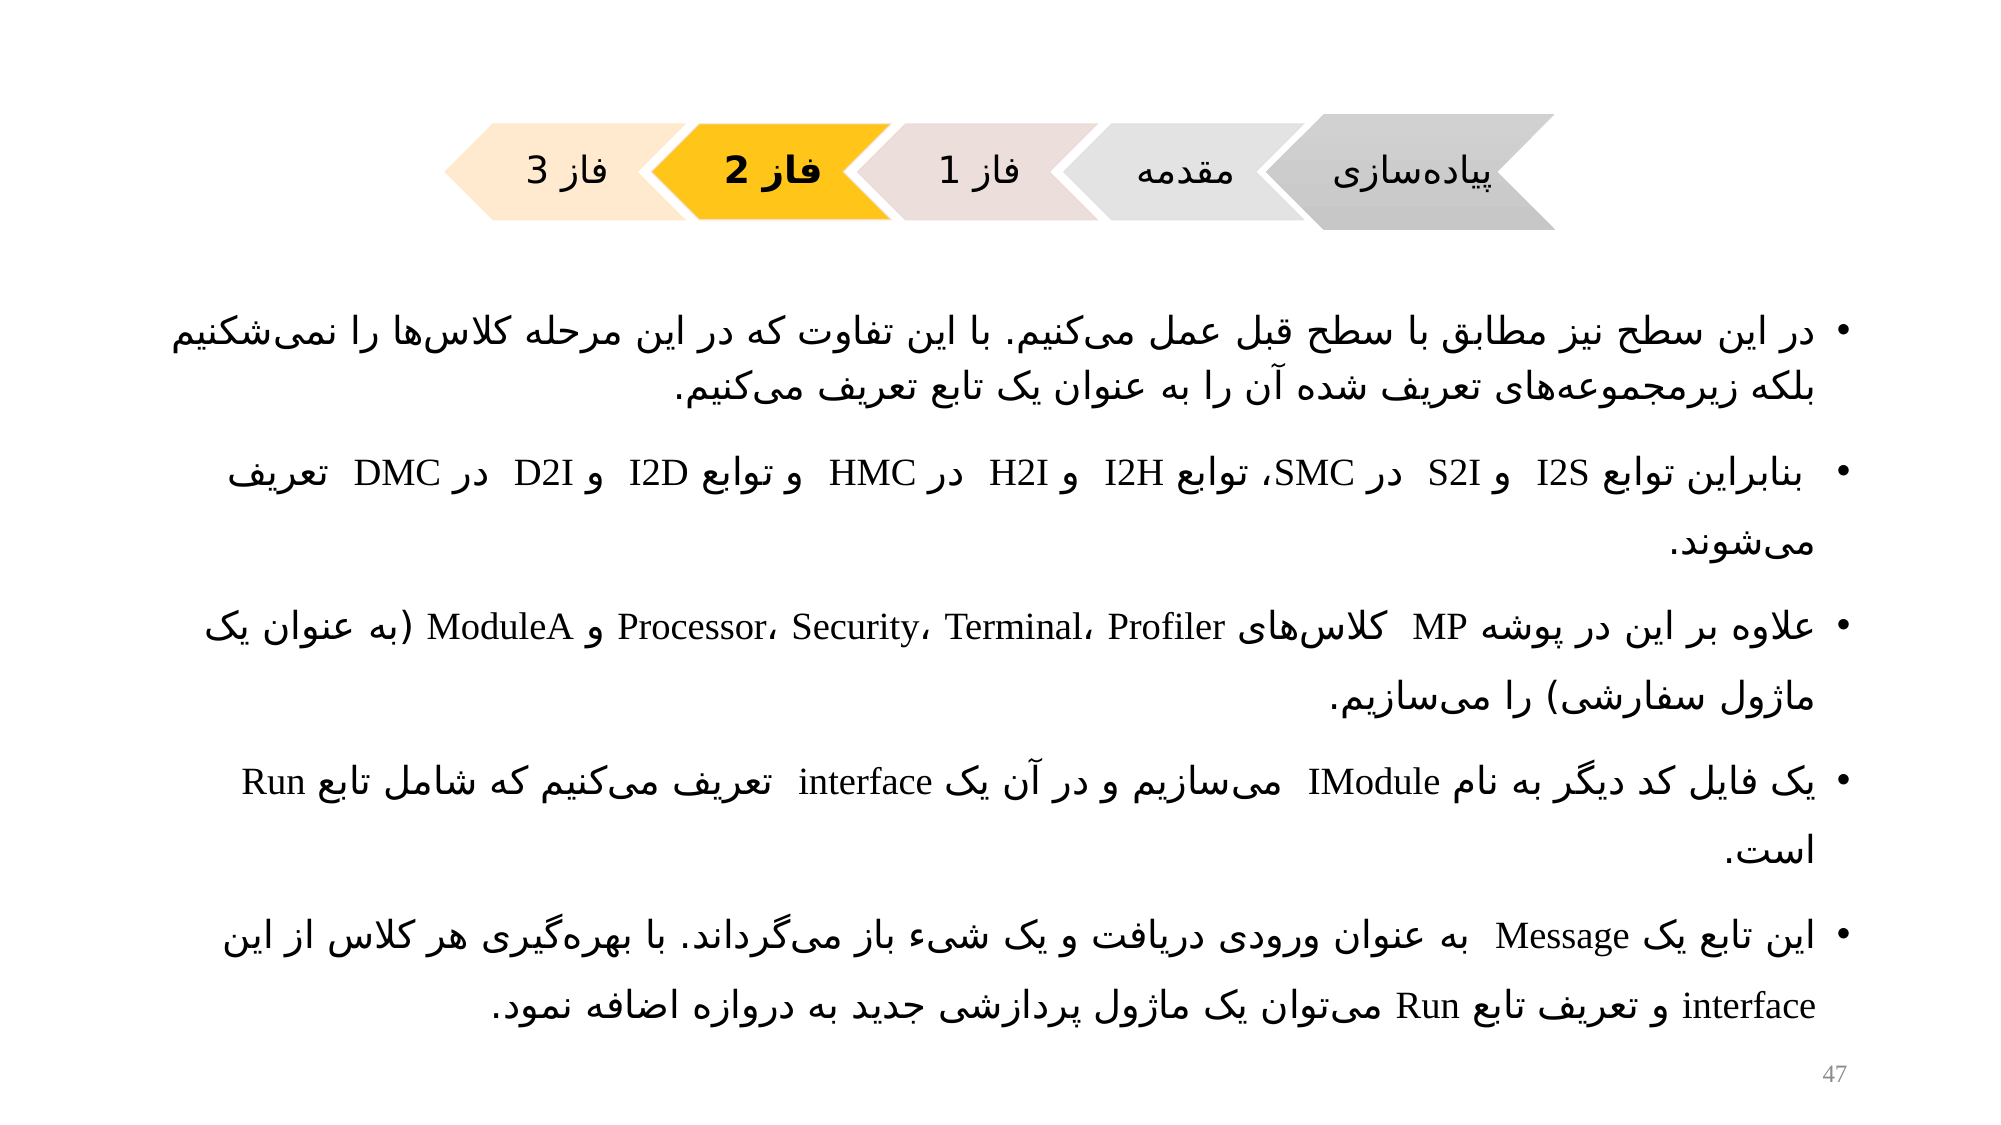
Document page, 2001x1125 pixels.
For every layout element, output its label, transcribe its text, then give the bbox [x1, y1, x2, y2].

slide_number 47 [1412, 1042, 1863, 1103]
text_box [123, 113, 1877, 230]
list در این سطح نیز مطابق با سطح قبل عمل می‌کنیم. با این تفاوت که در این مرحله کلاس‌ها را نمی‌شکنیم بلکه زیرمجموعه‌های تعریف شده آن را به عنوان یک تابع تعریف می‌کنیم. بنابراین توابع I2S و S2I در SMC، توابع I2H و H2I در HMC و توابع I2D و D2I در DMC تعریف می‌شوند. علاوه بر این در پوشه MP کلاس‌های Processor، Security، Terminal، Profiler و ModuleA (به عنوان یک ماژول سفارشی) را می‌سازیم. یک فایل کد دیگر به نام IModule می‌سازیم و در آن یک interface تعریف می‌کنیم که شامل تابع Run است. این تابع یک Message به عنوان ورودی دریافت و یک شیء باز می‌گرداند. با بهره‌گیری هر کلاس از این interface‌ و تعریف تابع Run‌ می‌توان یک ماژول پردازشی جدید به دروازه اضافه نمود. [137, 289, 1863, 1043]
